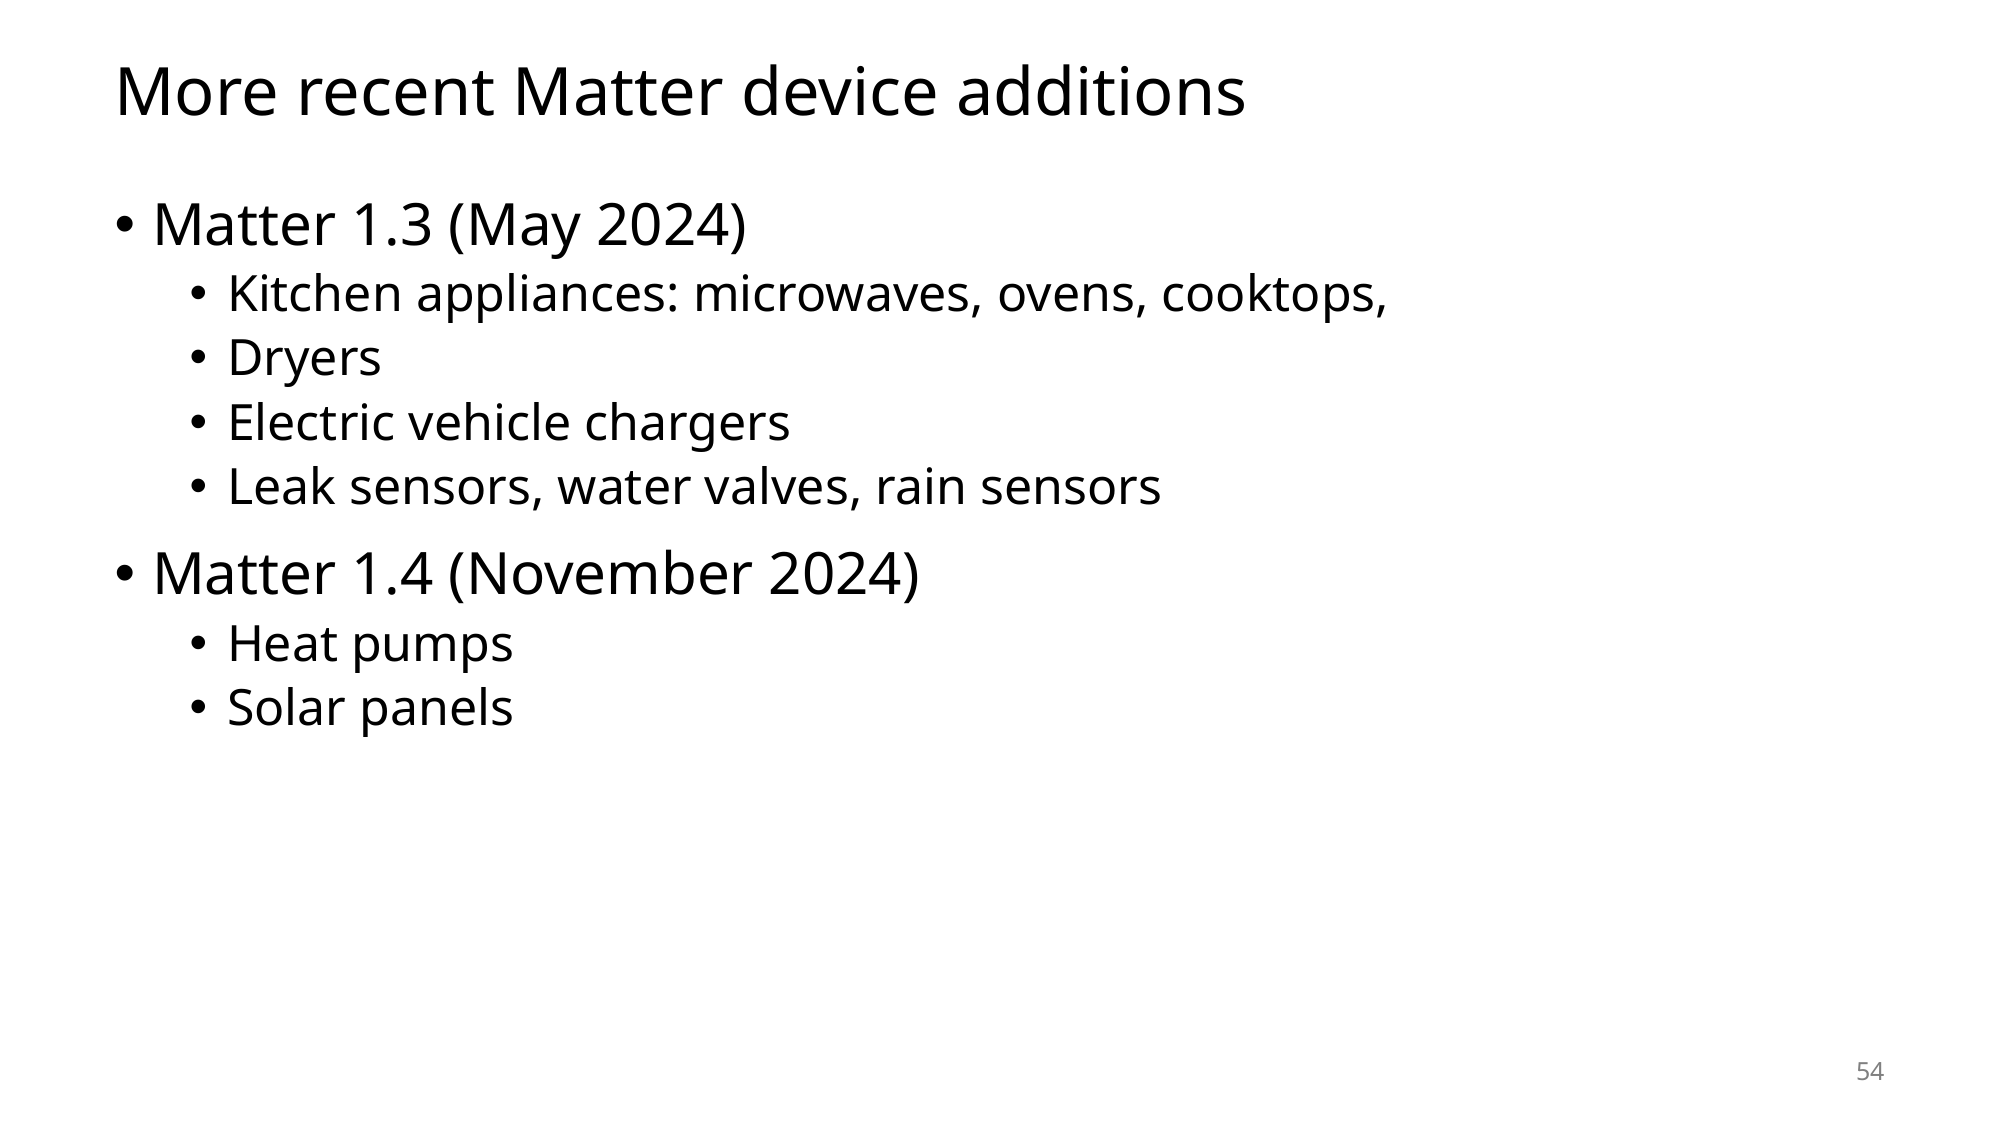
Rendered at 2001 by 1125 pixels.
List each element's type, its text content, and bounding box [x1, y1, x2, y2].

title More recent Matter device additions [99, 37, 1900, 150]
list Matter 1.3 (May 2024) Kitchen appliances: microwaves, ovens, cooktops, Dryers Electric vehicle chargers Leak sensors, water valves, rain sensors Matter 1.4 (November 2024) Heat pumps Solar panels [99, 187, 1900, 1013]
slide_number 54 [1749, 1042, 1900, 1103]
